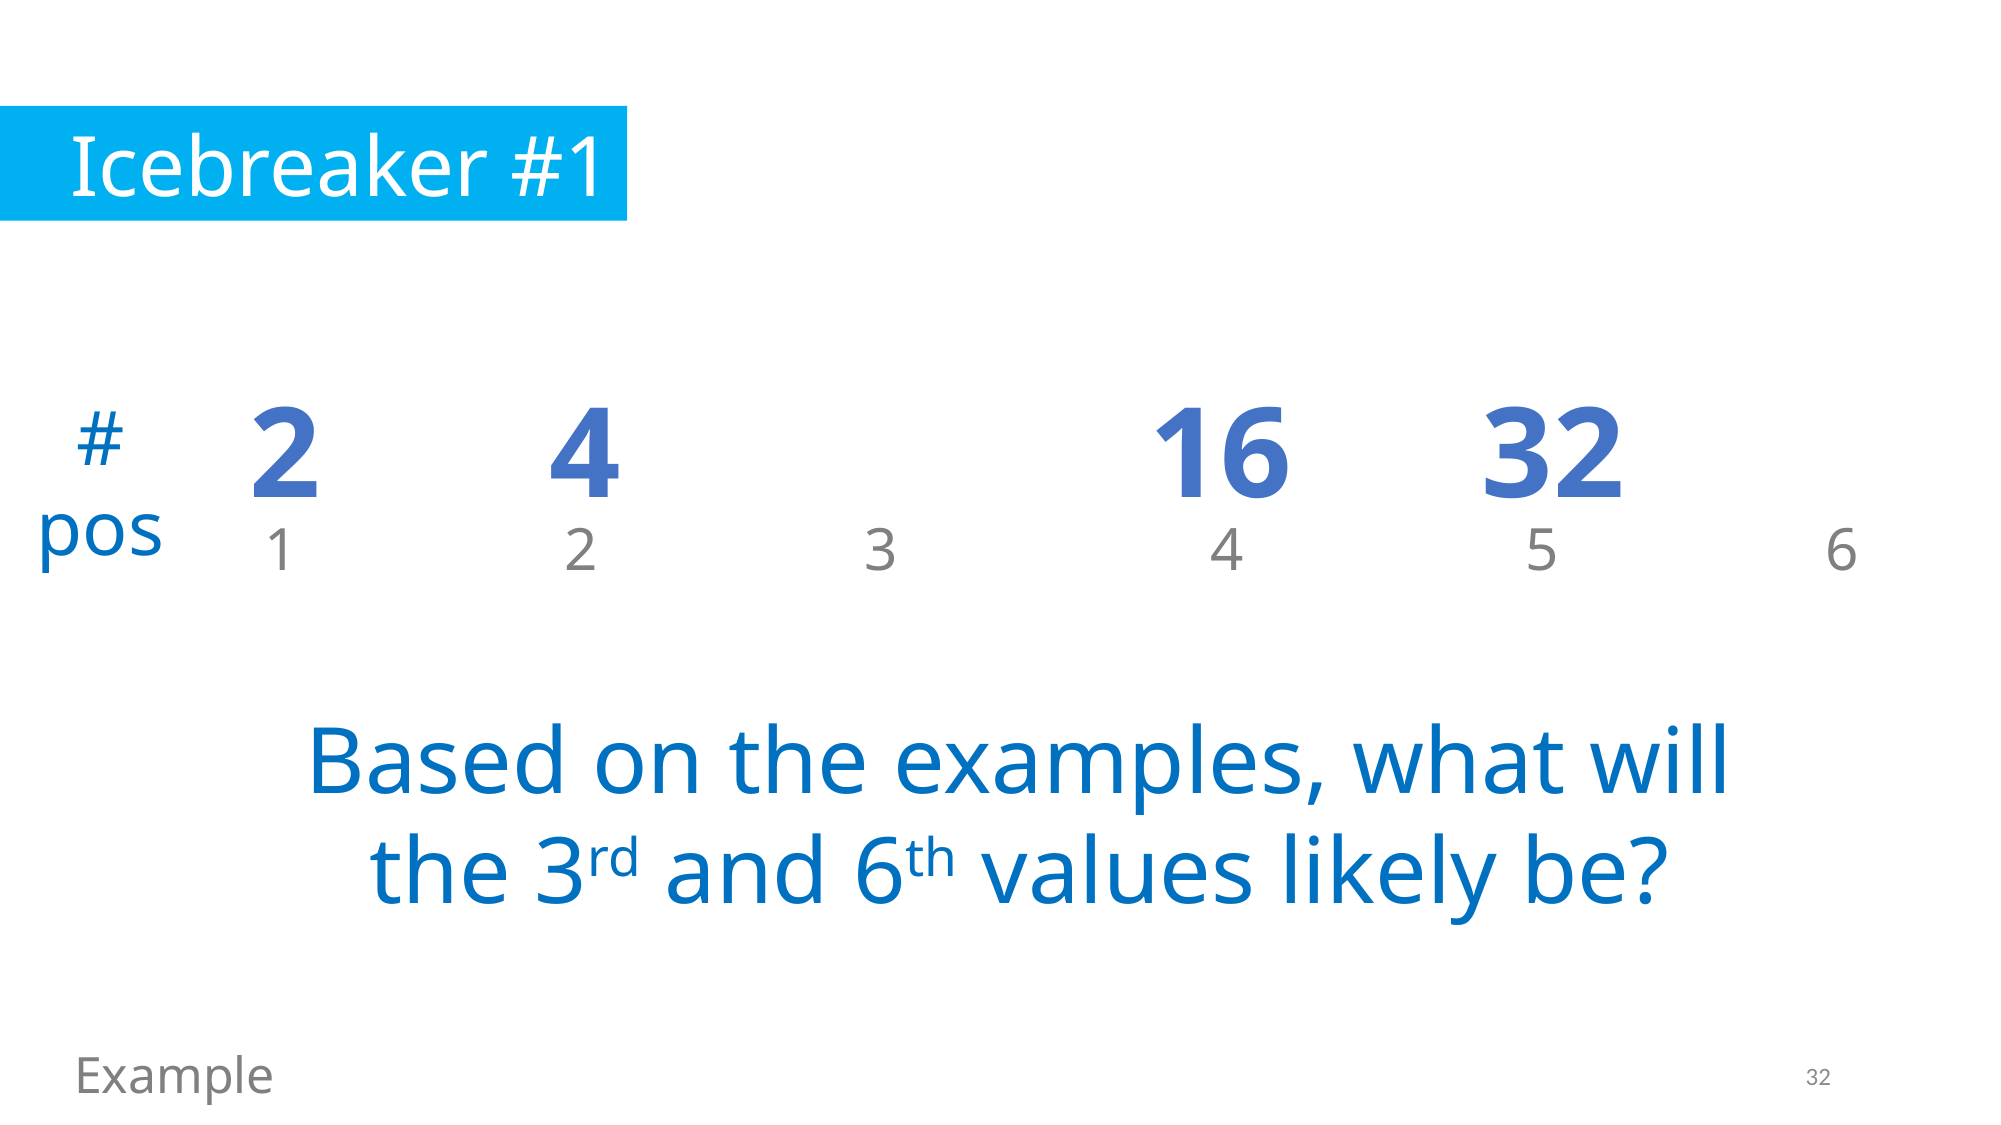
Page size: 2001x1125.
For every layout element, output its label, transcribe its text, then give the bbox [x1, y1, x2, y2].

text_box # pos [0, 382, 250, 578]
text_box Icebreaker #1 [0, 105, 628, 221]
text_box 2 4 16 32 1 2 3 4 5 6 [234, 364, 2000, 650]
slide_number 32 [1529, 1045, 1847, 1106]
text_box Based on the examples, what will the 3rd and 6th values likely be? [249, 694, 1790, 930]
text_box Example [59, 1036, 1529, 1111]
